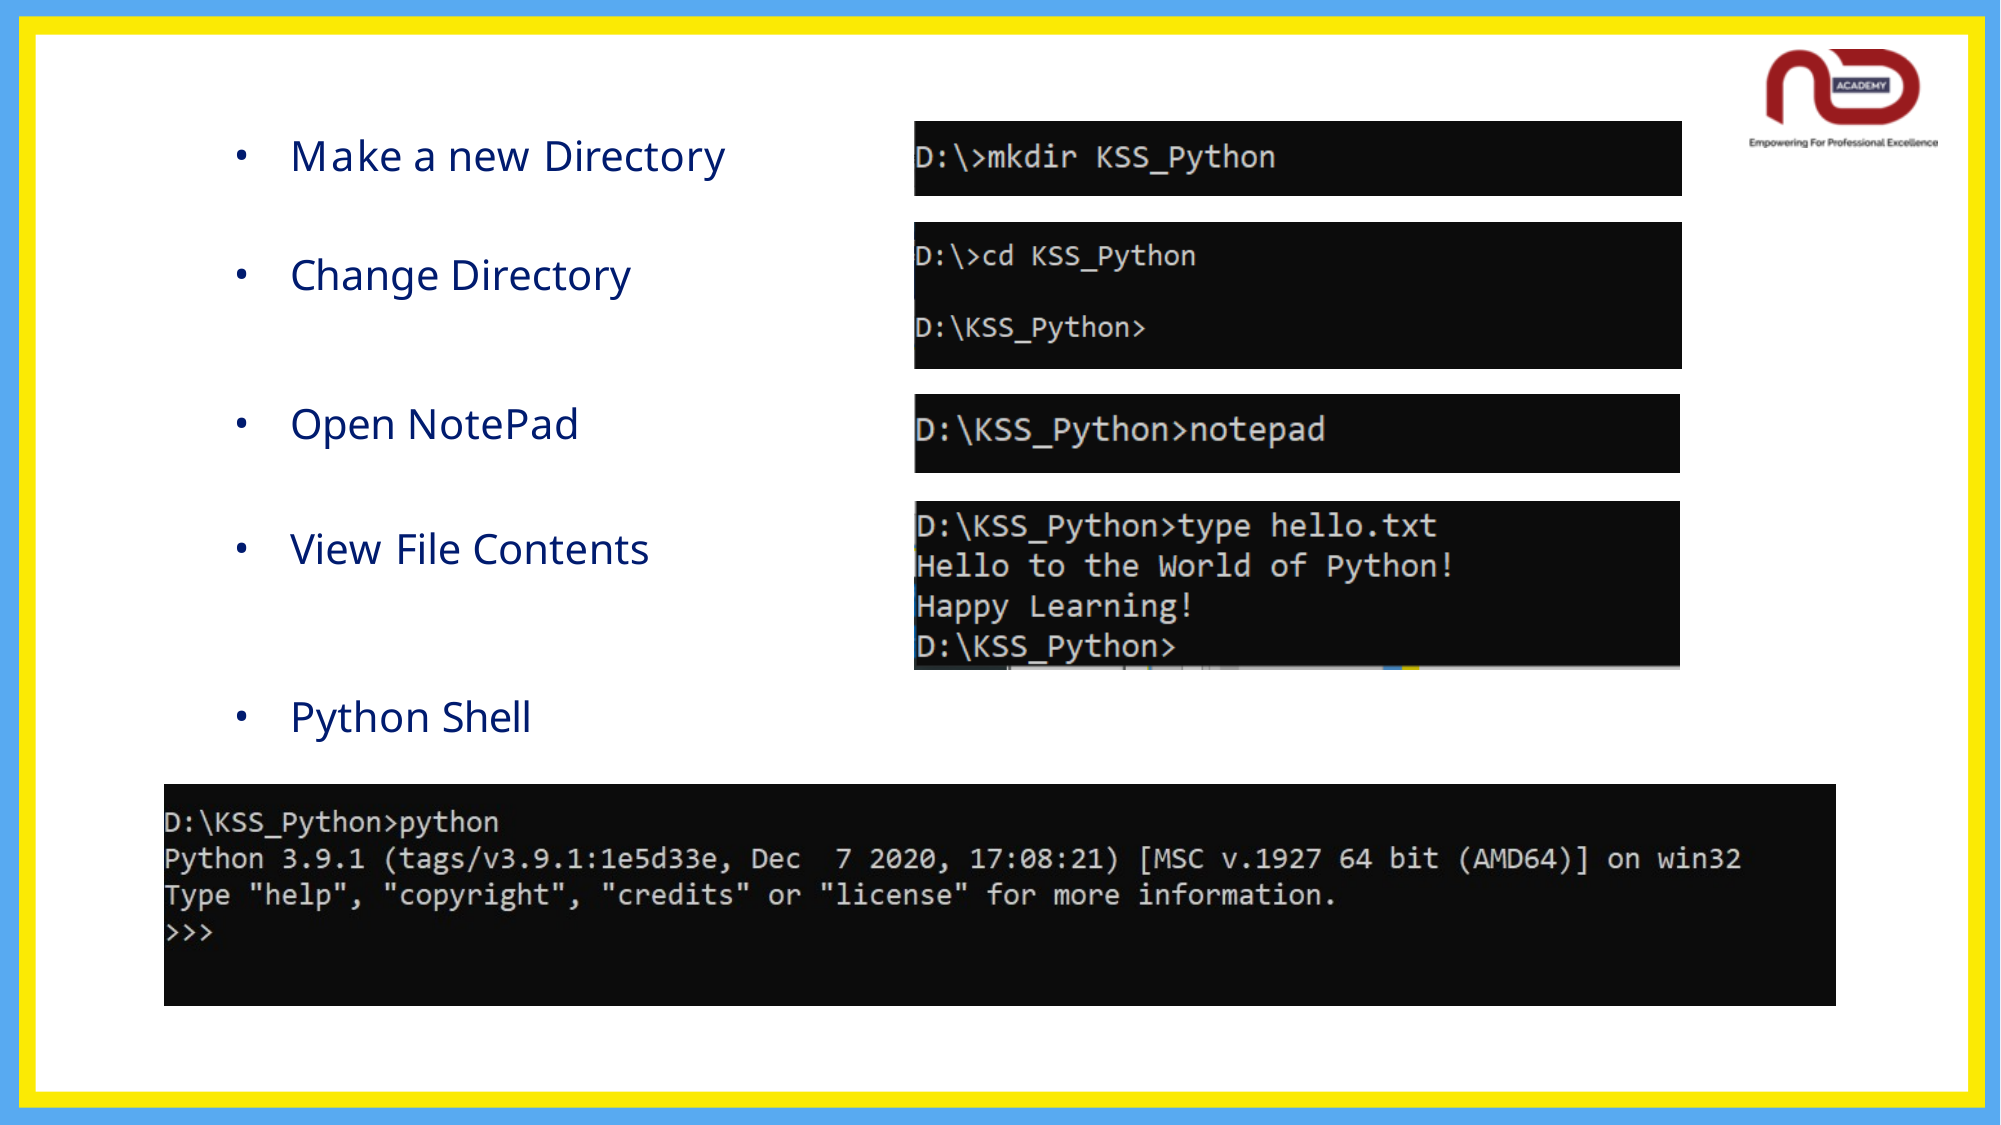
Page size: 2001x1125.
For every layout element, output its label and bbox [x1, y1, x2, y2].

picture [1749, 49, 1938, 148]
text_box [164, 121, 1836, 1006]
